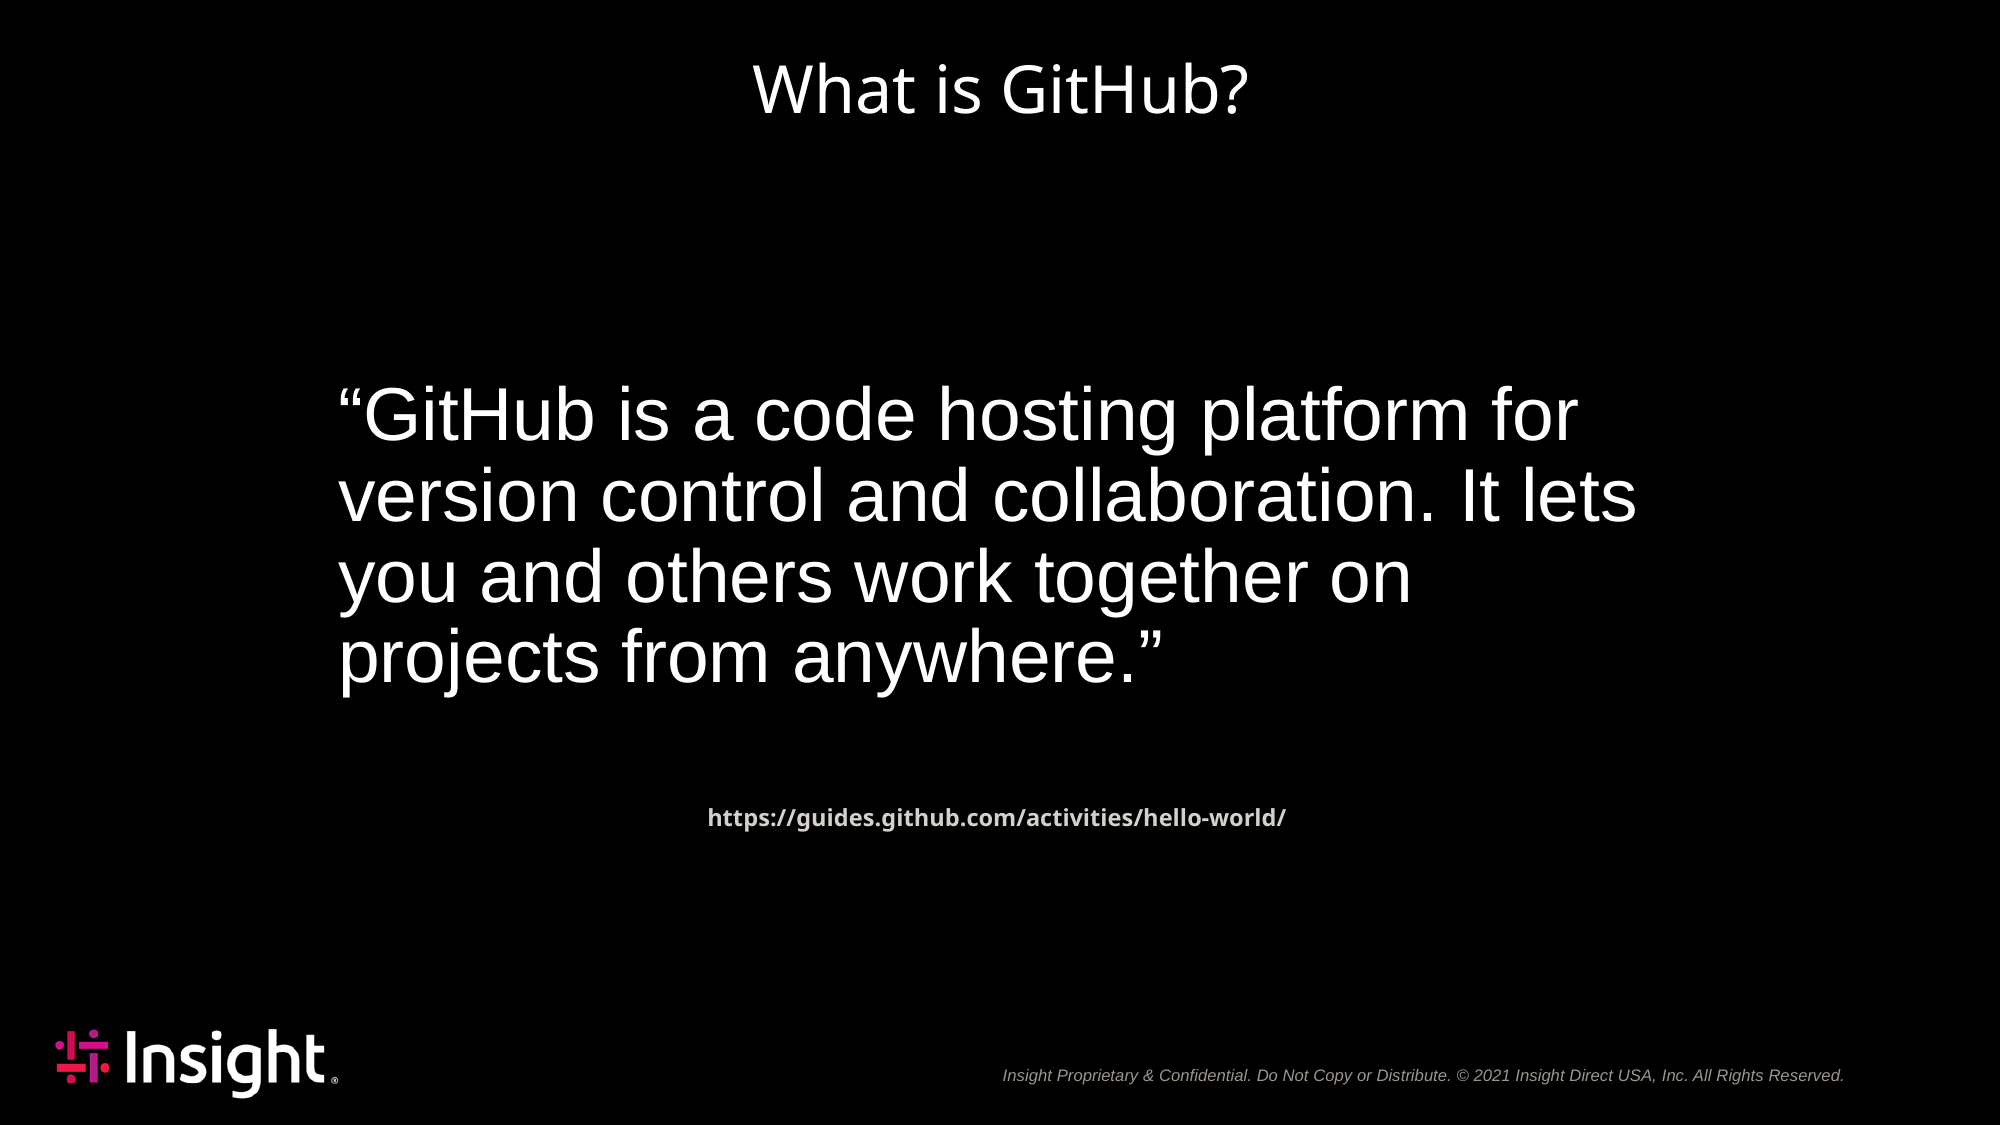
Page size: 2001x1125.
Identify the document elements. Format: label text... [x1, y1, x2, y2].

text_box https://guides.github.com/activities/hello-world/ [500, 795, 1500, 843]
picture [27, 1001, 365, 1125]
list What is GitHub? [116, 48, 1887, 138]
list “GitHub is a code hosting platform for version control and collaboration. It lets you and others work together on projects from anywhere.” [323, 367, 1680, 1021]
